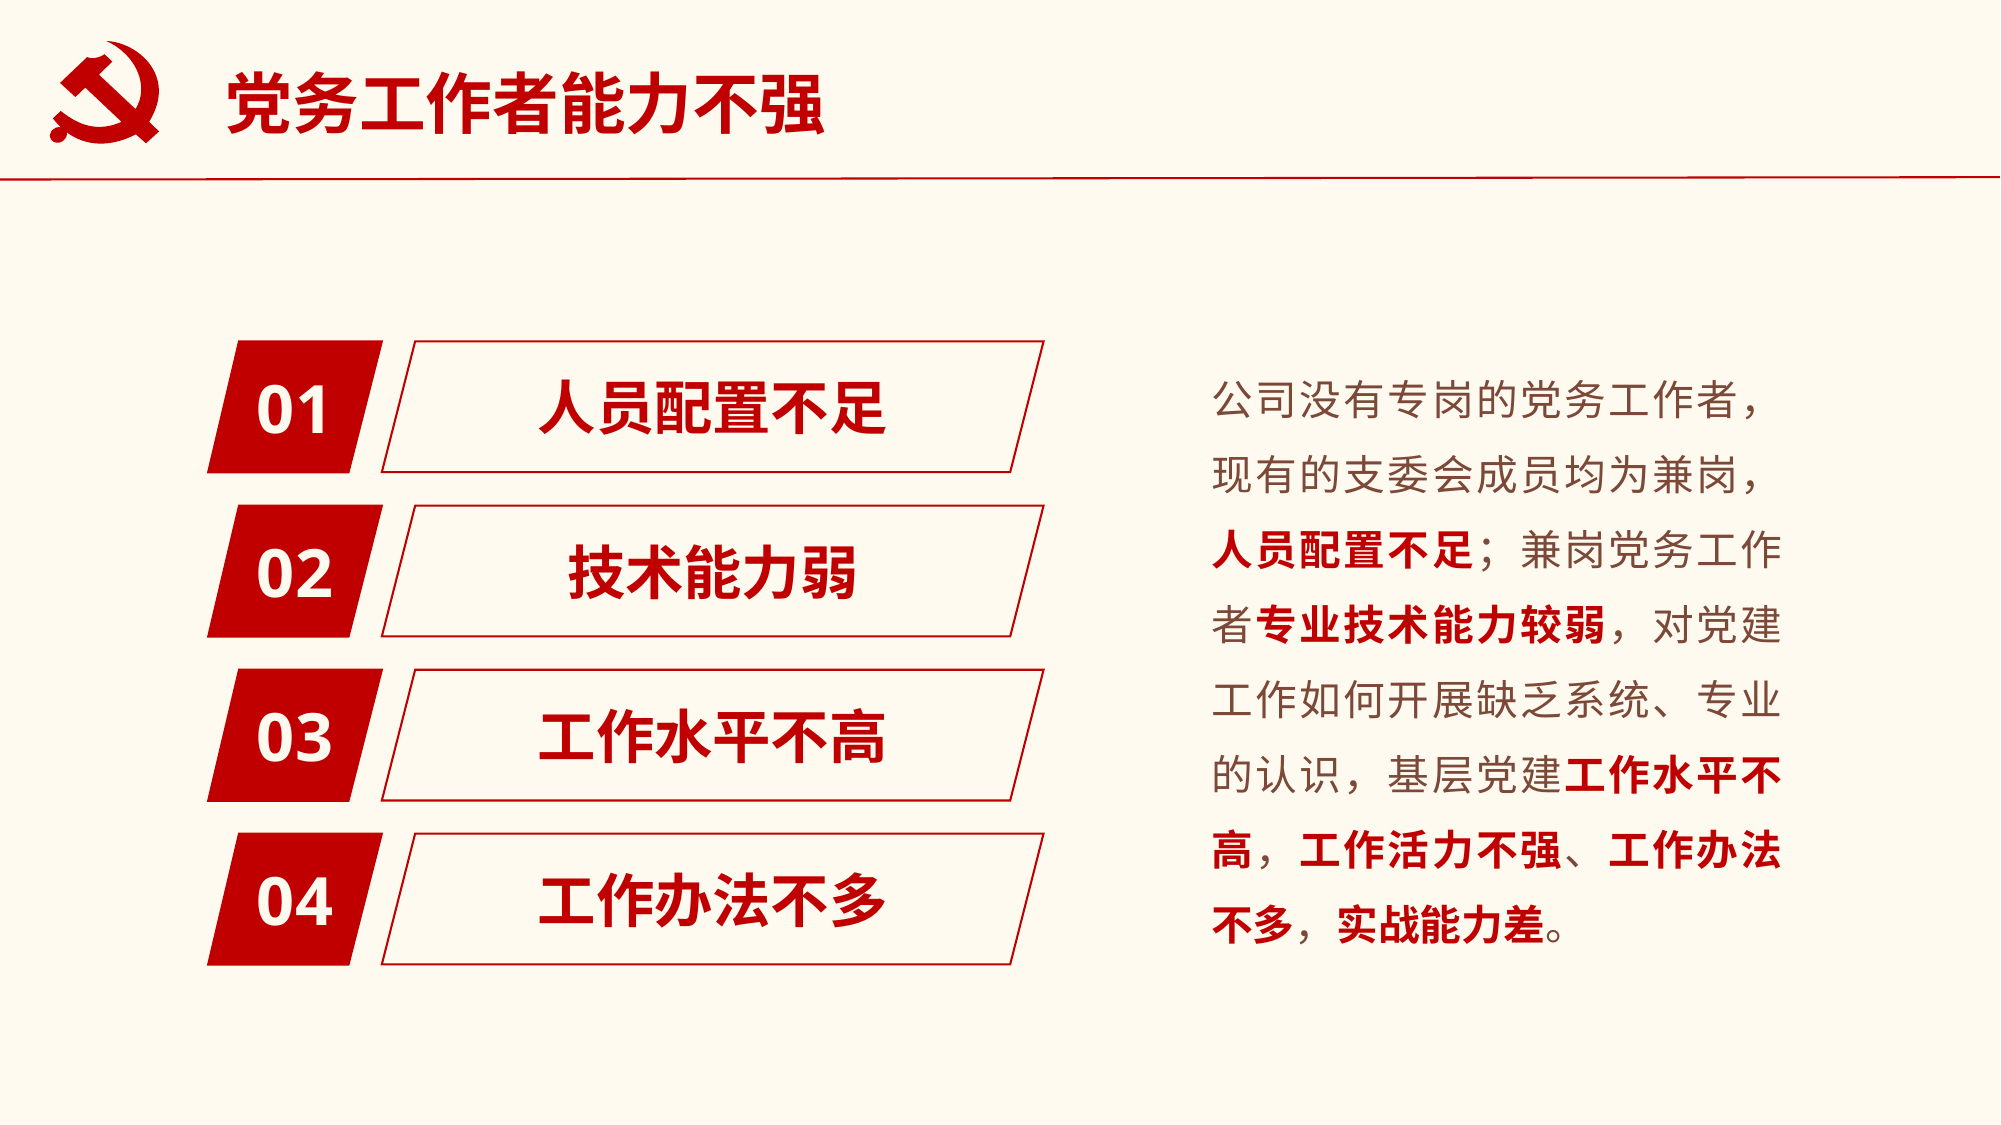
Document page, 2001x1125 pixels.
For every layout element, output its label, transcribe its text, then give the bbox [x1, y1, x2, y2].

text_box 工作办法不多 [380, 832, 1045, 966]
text_box 技术能力弱 [380, 504, 1045, 638]
text_box 01 [206, 340, 384, 474]
text_box 02 [206, 504, 384, 638]
text_box 工作水平不高 [380, 668, 1045, 802]
text_box 公司没有专岗的党务工作者，现有的支委会成员均为兼岗，人员配置不足；兼岗党务工作者专业技术能力较弱，对党建工作如何开展缺乏系统、专业的认识，基层党建工作水平不高，工作活力不强、工作办法不多，实战能力差。 [1196, 341, 1798, 957]
text_box 03 [206, 668, 384, 802]
text_box 人员配置不足 [380, 340, 1045, 474]
text_box 04 [206, 832, 384, 966]
text_box 党务工作者能力不强 [210, 54, 842, 149]
